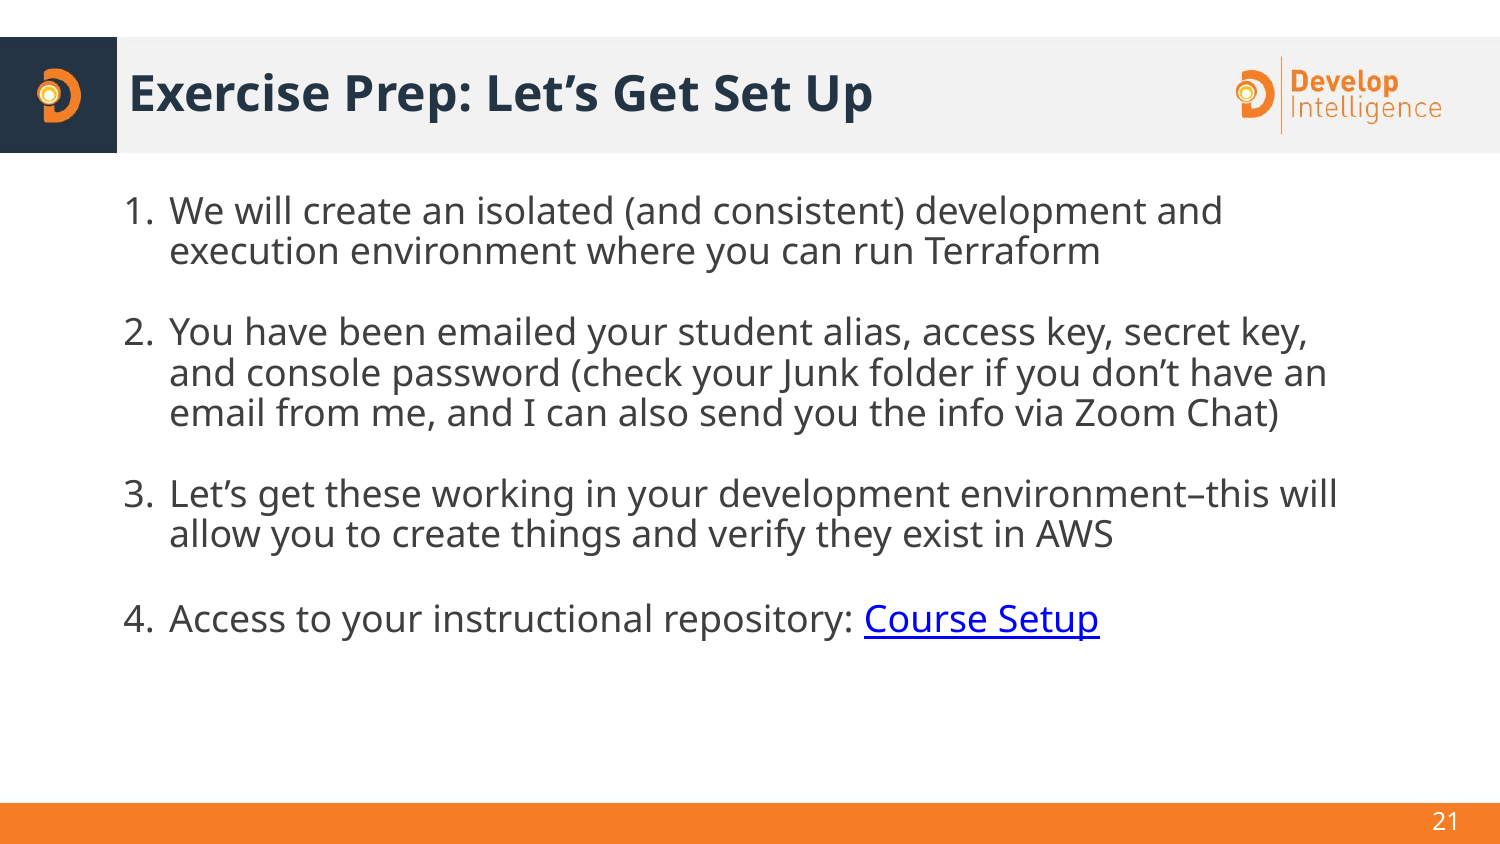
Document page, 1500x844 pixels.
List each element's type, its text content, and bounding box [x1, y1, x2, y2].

list We will create an isolated (and consistent) development and execution environment where you can run Terraform You have been emailed your student alias, access key, secret key, and console password (check your Junk folder if you don’t have an email from me, and I can also send you the info via Zoom Chat) Let’s get these working in your development environment–this will allow you to create things and verify they exist in AWS Access to your instructional repository: Course Setup [101, 186, 1396, 762]
slide_number <number> [1395, 804, 1498, 841]
picture [0, 0, 1500, 844]
title Exercise Prep: Let’s Get Set Up [117, 39, 1499, 152]
